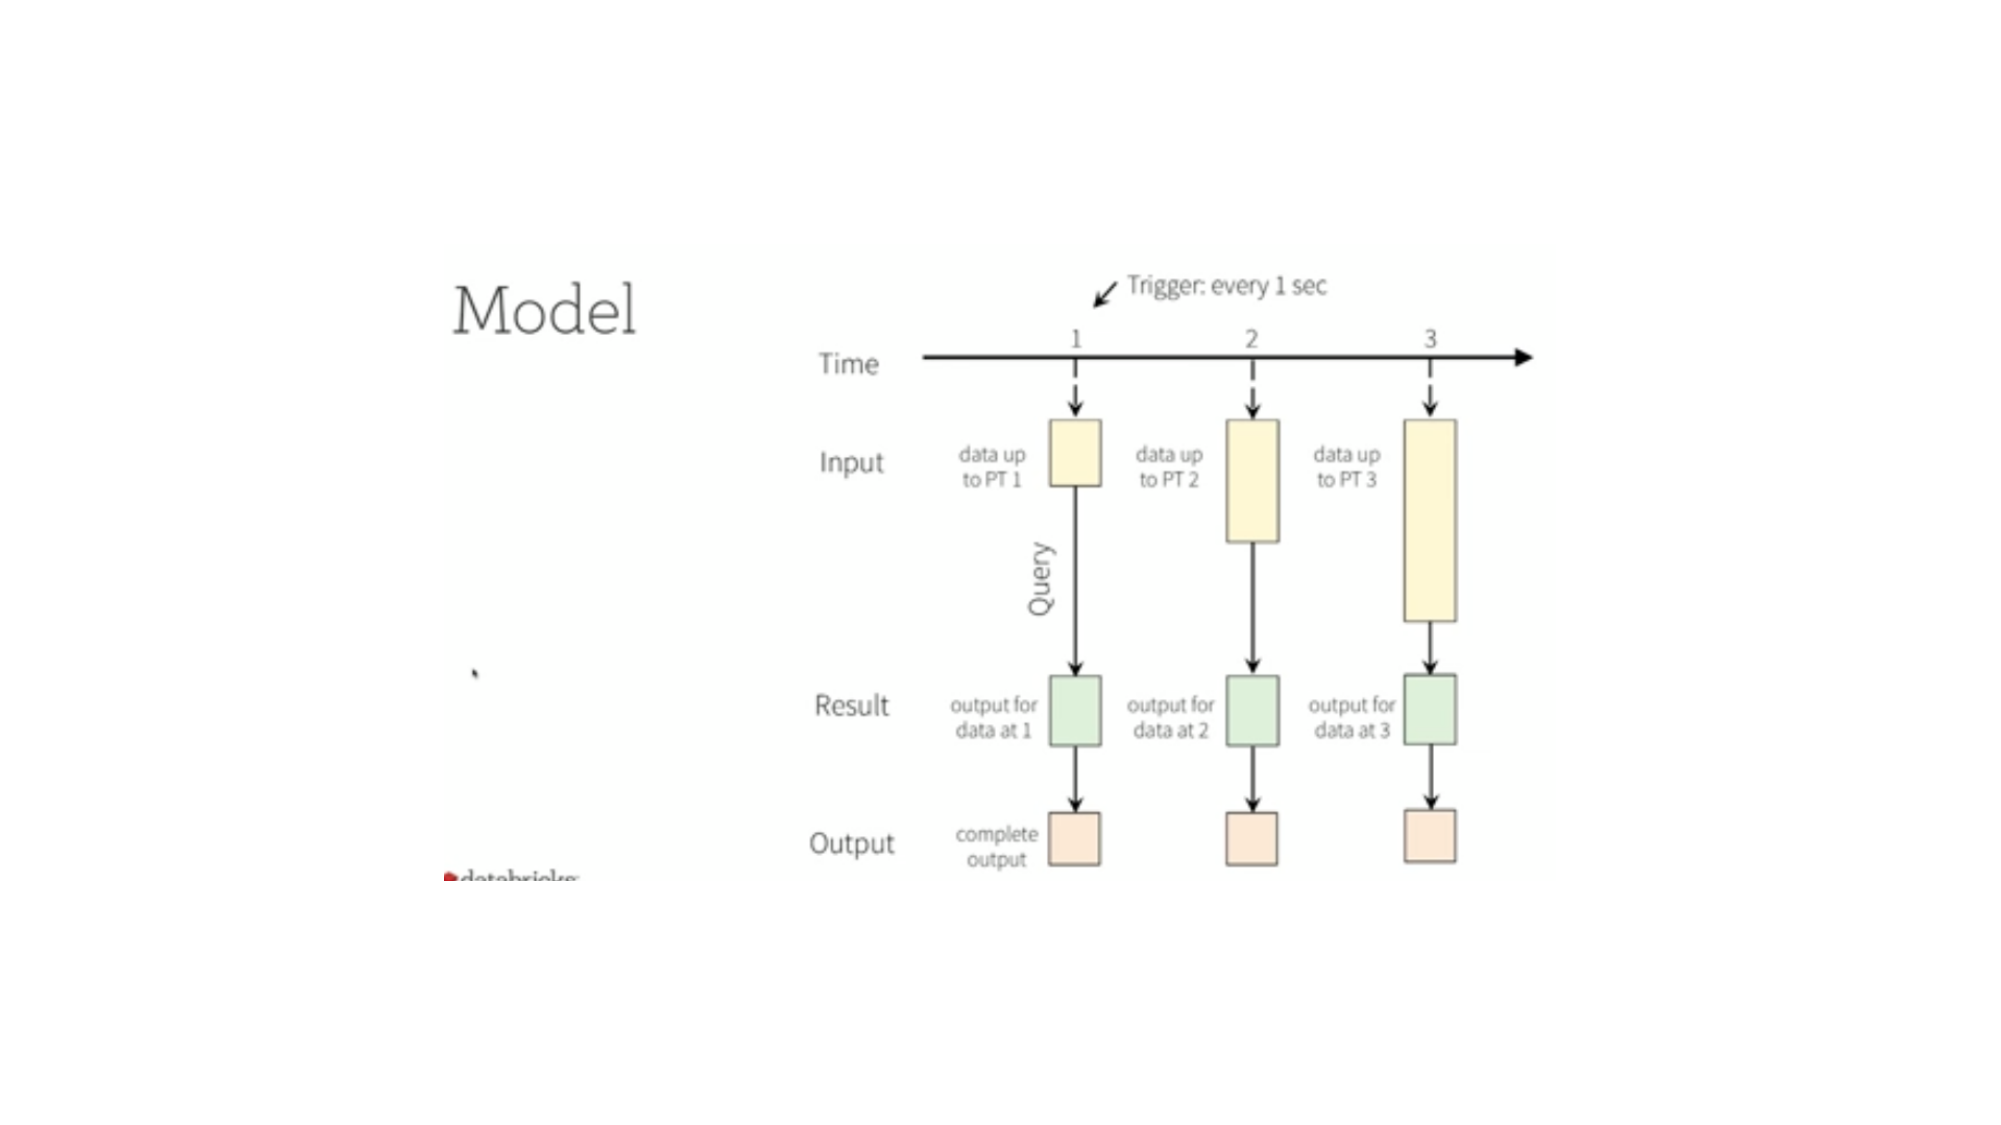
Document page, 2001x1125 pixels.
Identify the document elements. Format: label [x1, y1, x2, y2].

picture [444, 244, 1556, 881]
